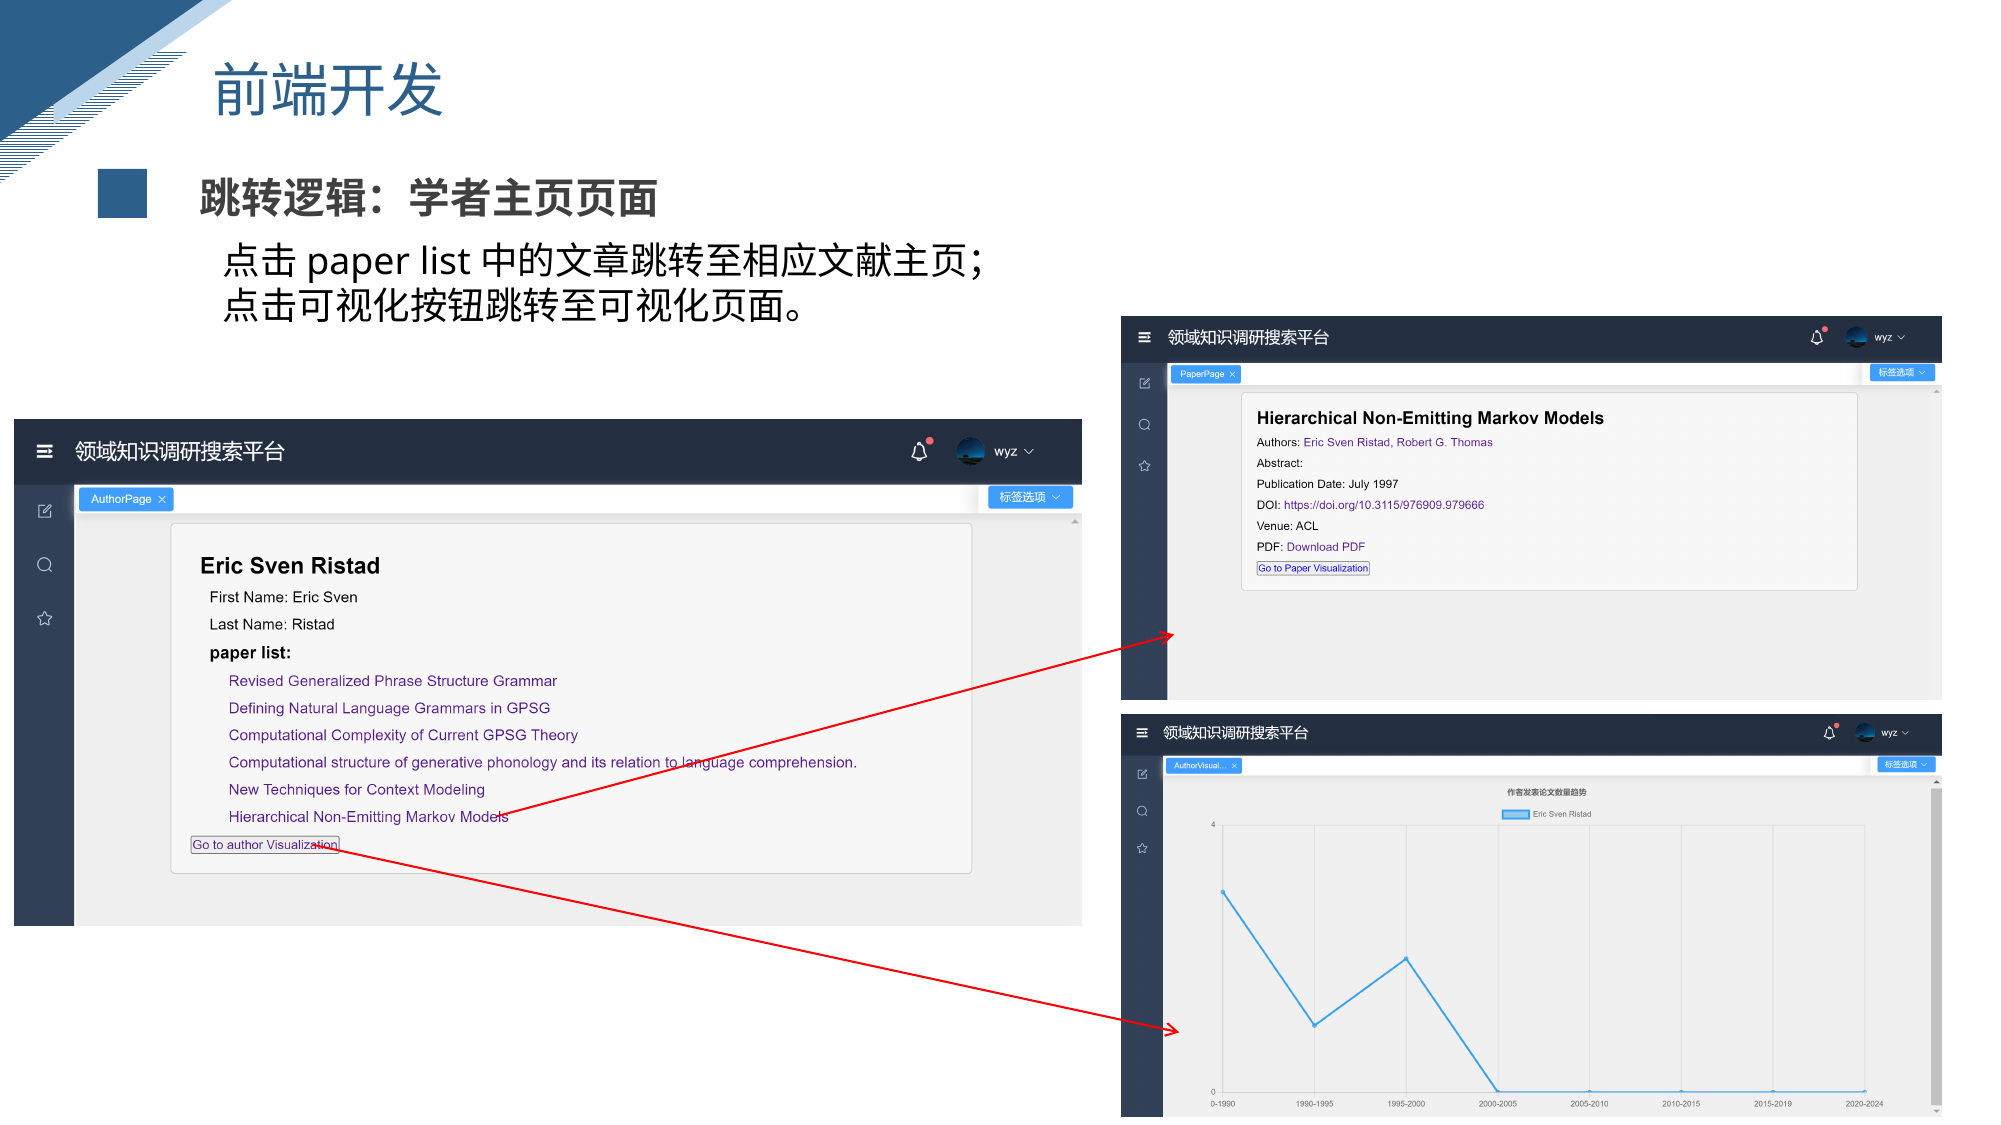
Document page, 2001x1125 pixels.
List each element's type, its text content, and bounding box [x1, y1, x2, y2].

picture [1121, 714, 1942, 1117]
text_box 前端开发 [197, 46, 755, 131]
picture [1121, 316, 1942, 700]
text_box 点击paper list中的文章跳转至相应文献主页； 点击可视化按钮跳转至可视化页面。 [132, 229, 1815, 371]
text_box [312, 844, 1180, 1033]
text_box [496, 634, 1175, 817]
text_box 跳转逻辑：学者主页页面 [185, 164, 912, 229]
text_box [97, 168, 148, 219]
picture [14, 419, 1082, 927]
